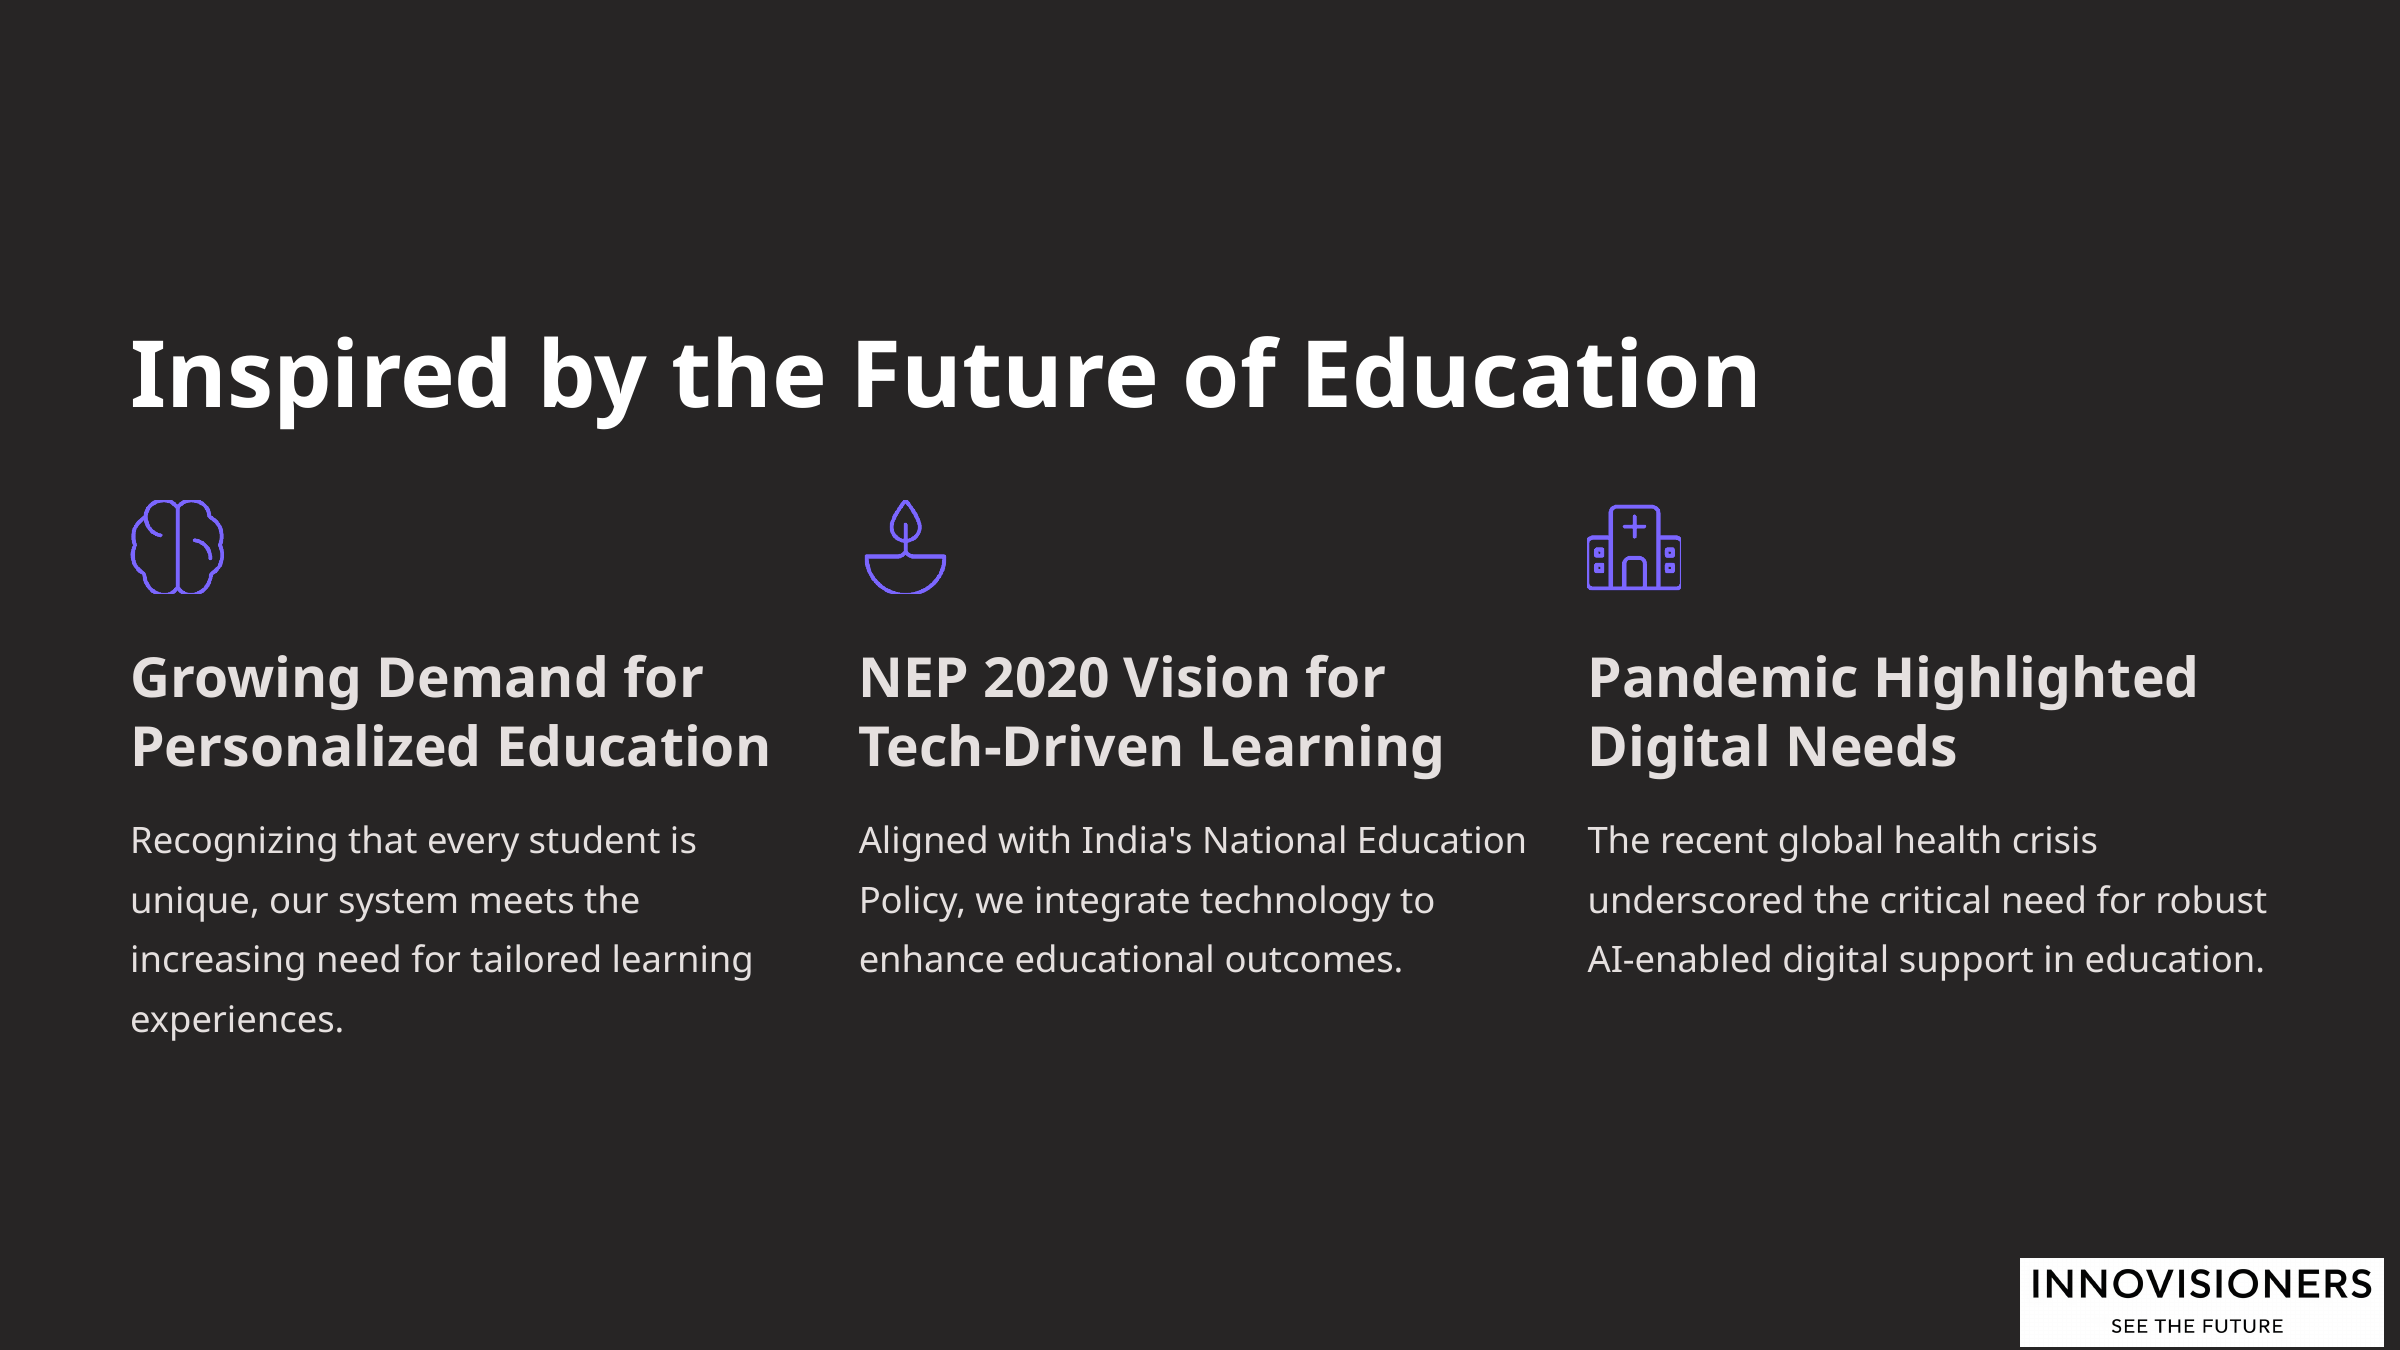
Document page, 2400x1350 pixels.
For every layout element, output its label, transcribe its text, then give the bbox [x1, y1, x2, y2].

text_box Recognizing that every student is unique, our system meets the increasing need for tailored learning experiences. [130, 801, 813, 1040]
picture [130, 500, 224, 594]
text_box The recent global health crisis underscored the critical need for robust AI-enabled digital support in education. [1587, 801, 2270, 1040]
text_box Aligned with India's National Education Policy, we integrate technology to enhance educational outcomes. [858, 801, 1541, 1040]
text_box Pandemic Highlighted Digital Needs [1587, 640, 2270, 780]
text_box Inspired by the Future of Education [130, 309, 1714, 427]
text_box NEP 2020 Vision for Tech-Driven Learning [858, 640, 1541, 780]
picture [1587, 500, 1681, 594]
picture [858, 500, 952, 594]
picture [2020, 1258, 2389, 1347]
text_box Growing Demand for Personalized Education [130, 640, 813, 780]
